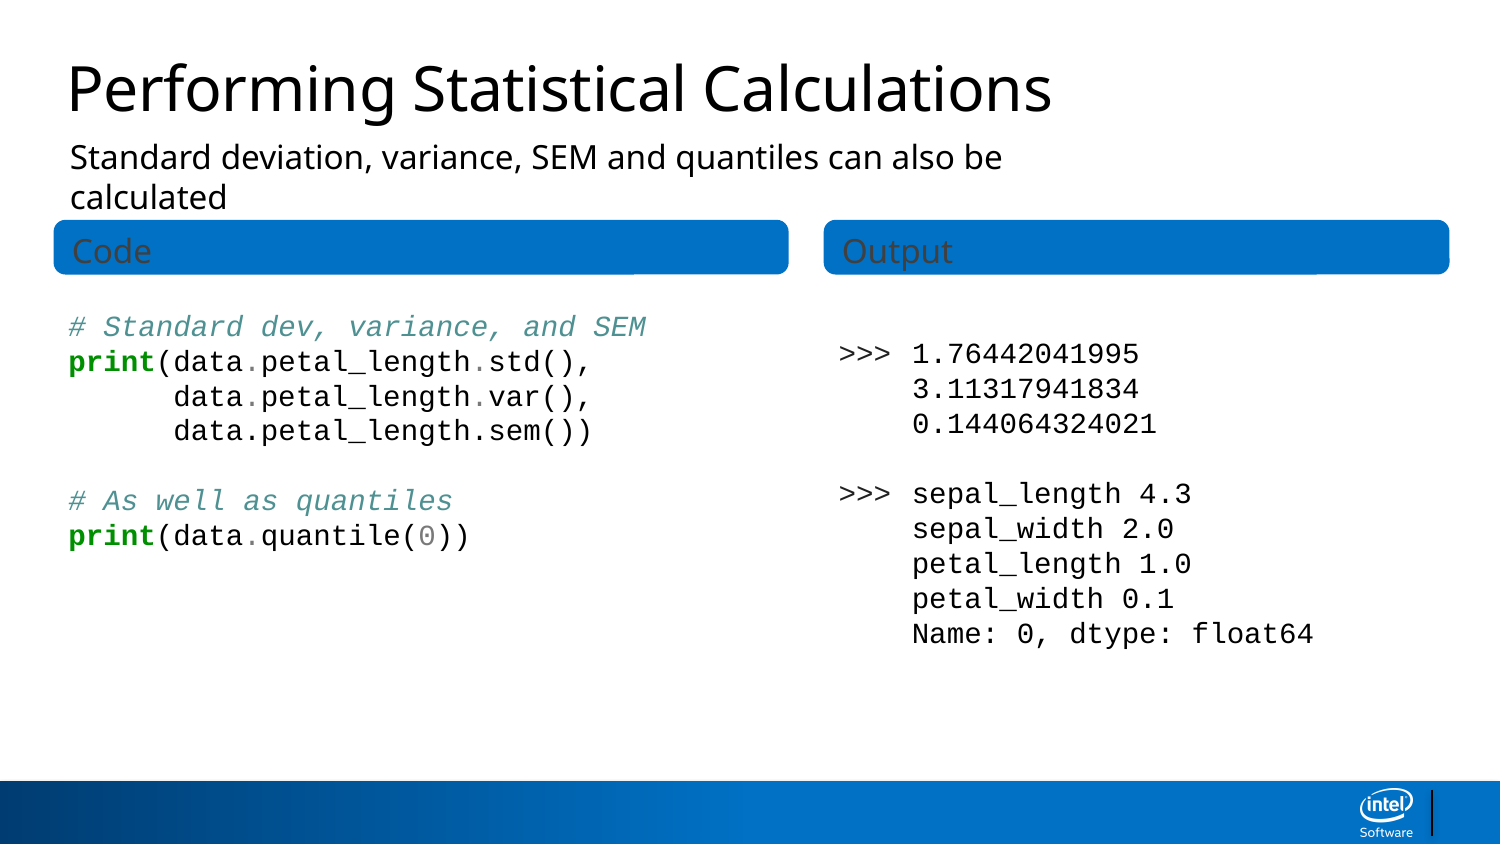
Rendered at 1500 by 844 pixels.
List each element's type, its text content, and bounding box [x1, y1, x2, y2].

text_box Standard deviation, variance, SEM and quantiles can also be calculated [55, 128, 1178, 224]
text_box # Standard dev, variance, and SEM print(data.petal_length.std(), data.petal_length.var(), data.petal_length.sem()) # As well as quantiles print(data.quantile(0)) [53, 299, 801, 559]
text_box Code [51, 222, 791, 277]
text_box Performing Statistical Calculations [65, 48, 1450, 124]
text_box Output [821, 217, 1452, 277]
picture [1360, 788, 1413, 837]
text_box >>> 1.76442041995 3.11317941834 0.144064324021 >>> sepal_length 4.3 sepal_width 2.0 petal_length 1.0 petal_width 0.1 Name: 0, dtype: float64 [823, 327, 1365, 657]
